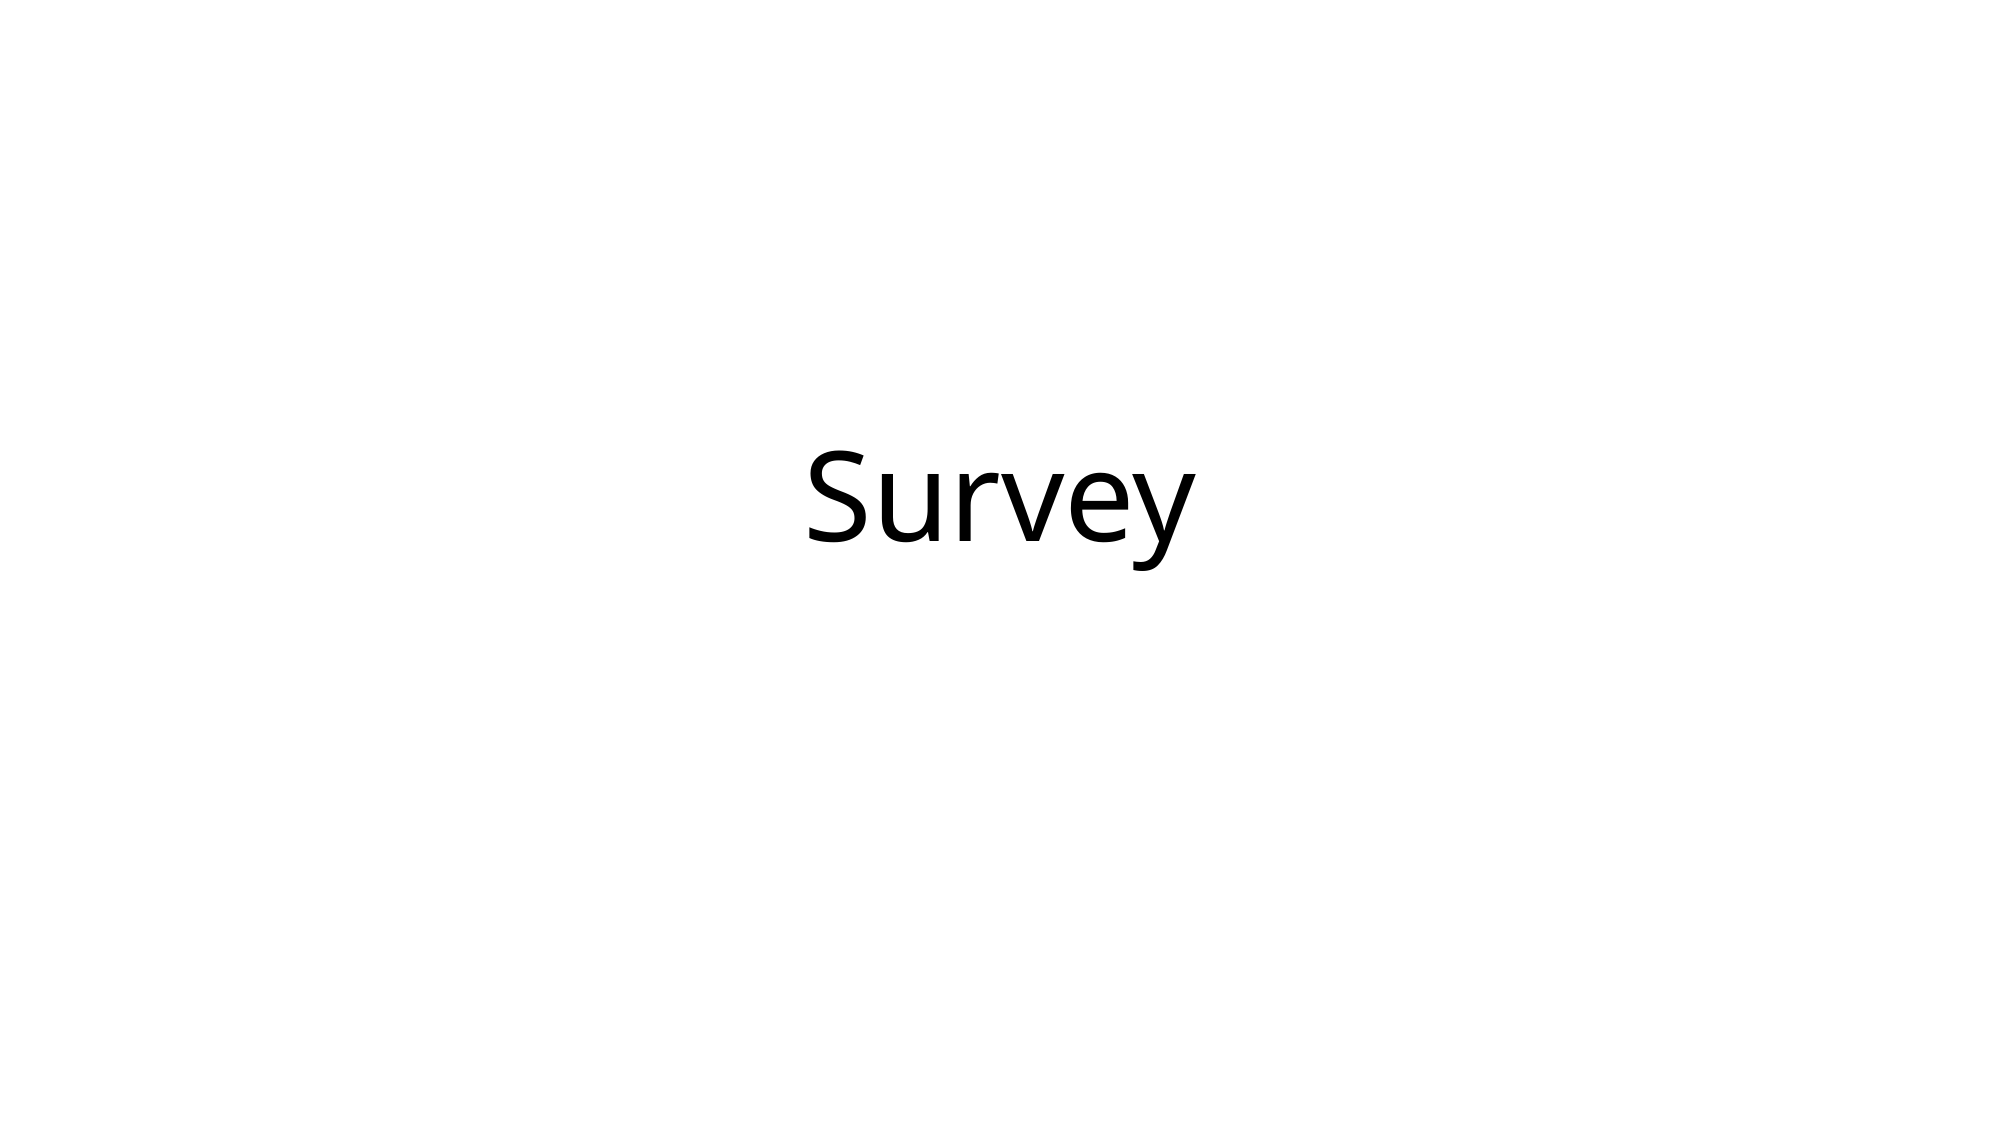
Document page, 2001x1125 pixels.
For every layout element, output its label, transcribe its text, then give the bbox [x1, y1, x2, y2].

title Survey [249, 184, 1750, 576]
